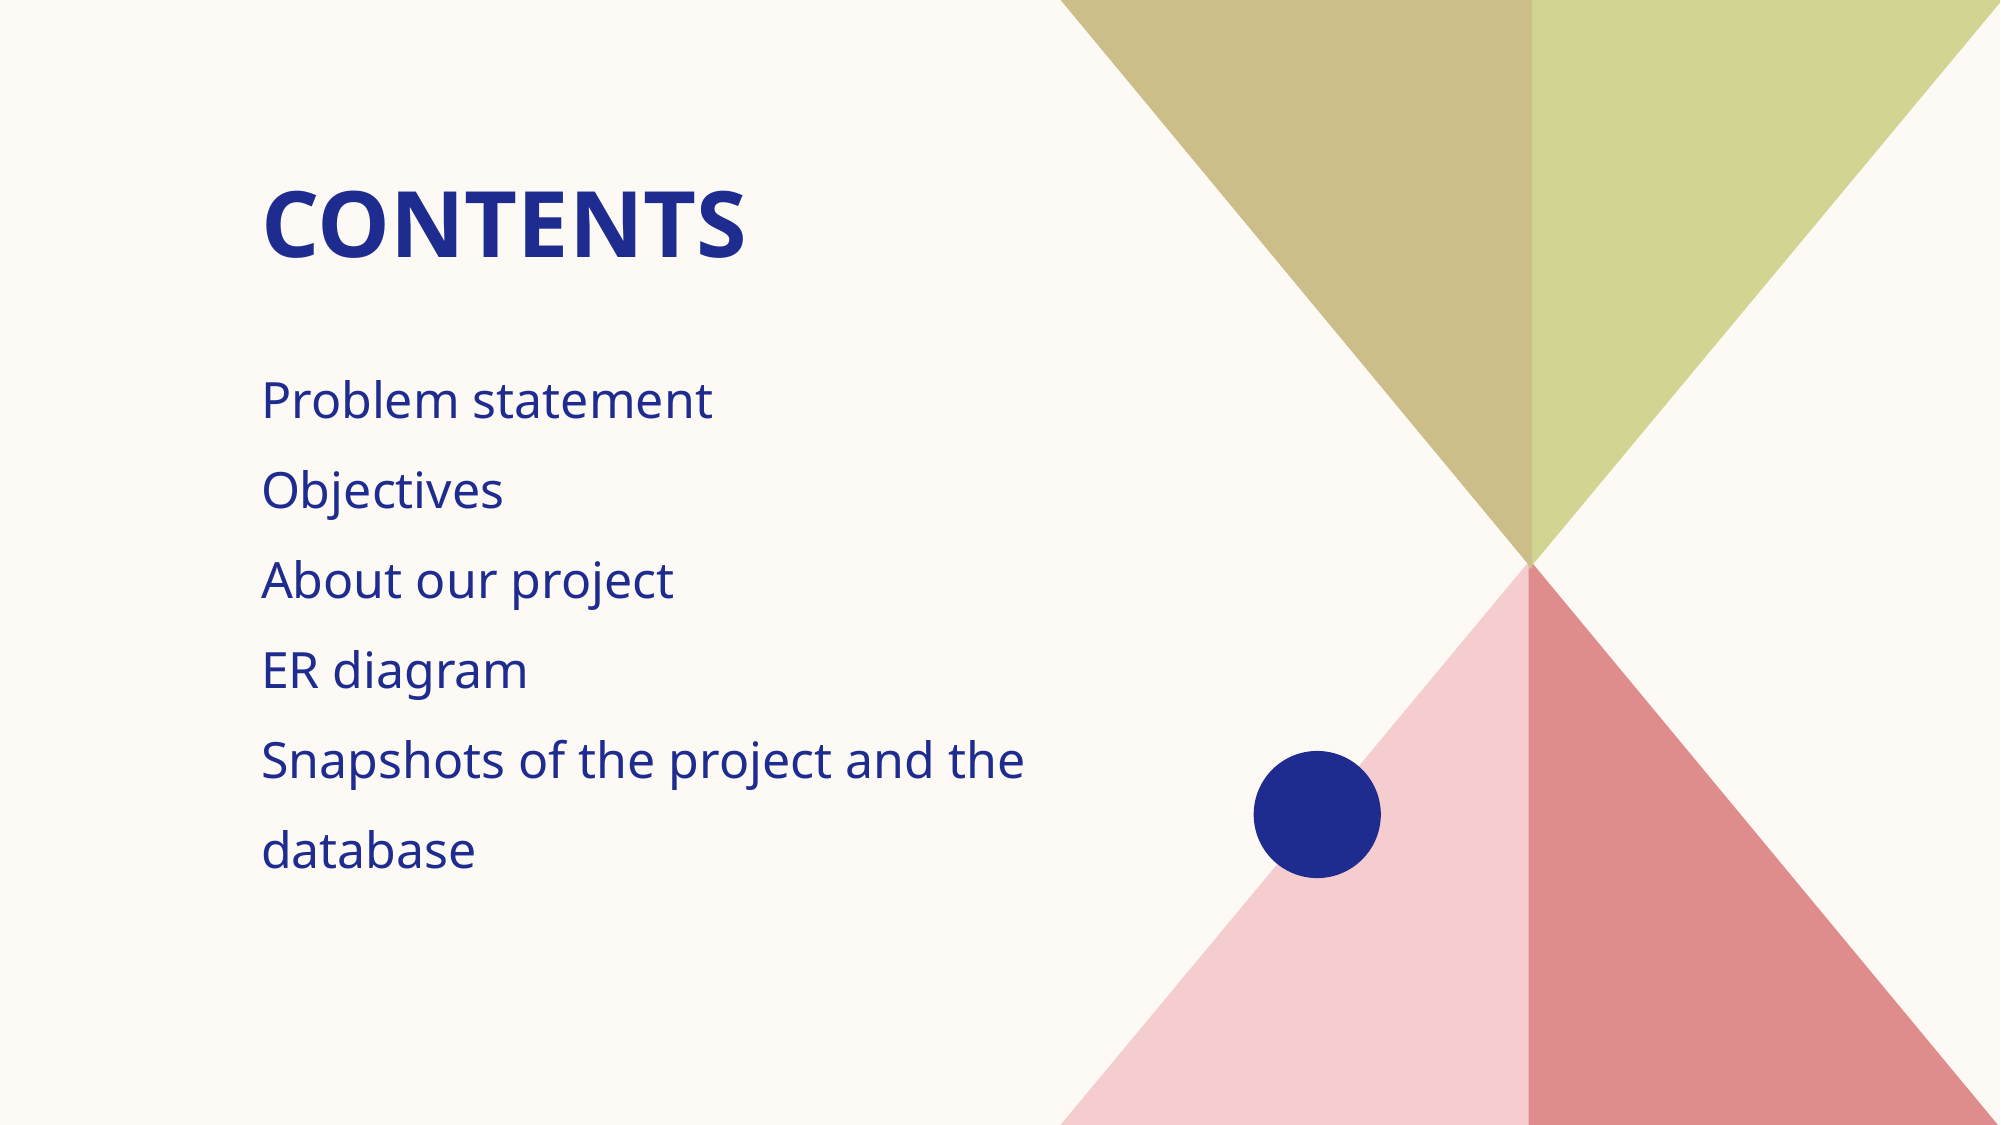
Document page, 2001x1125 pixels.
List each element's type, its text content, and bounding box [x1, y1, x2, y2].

list Problem statement Objectives About our project ER diagram Snapshots of the project and the database [246, 331, 1180, 923]
title CONTENTS [246, 158, 1180, 285]
